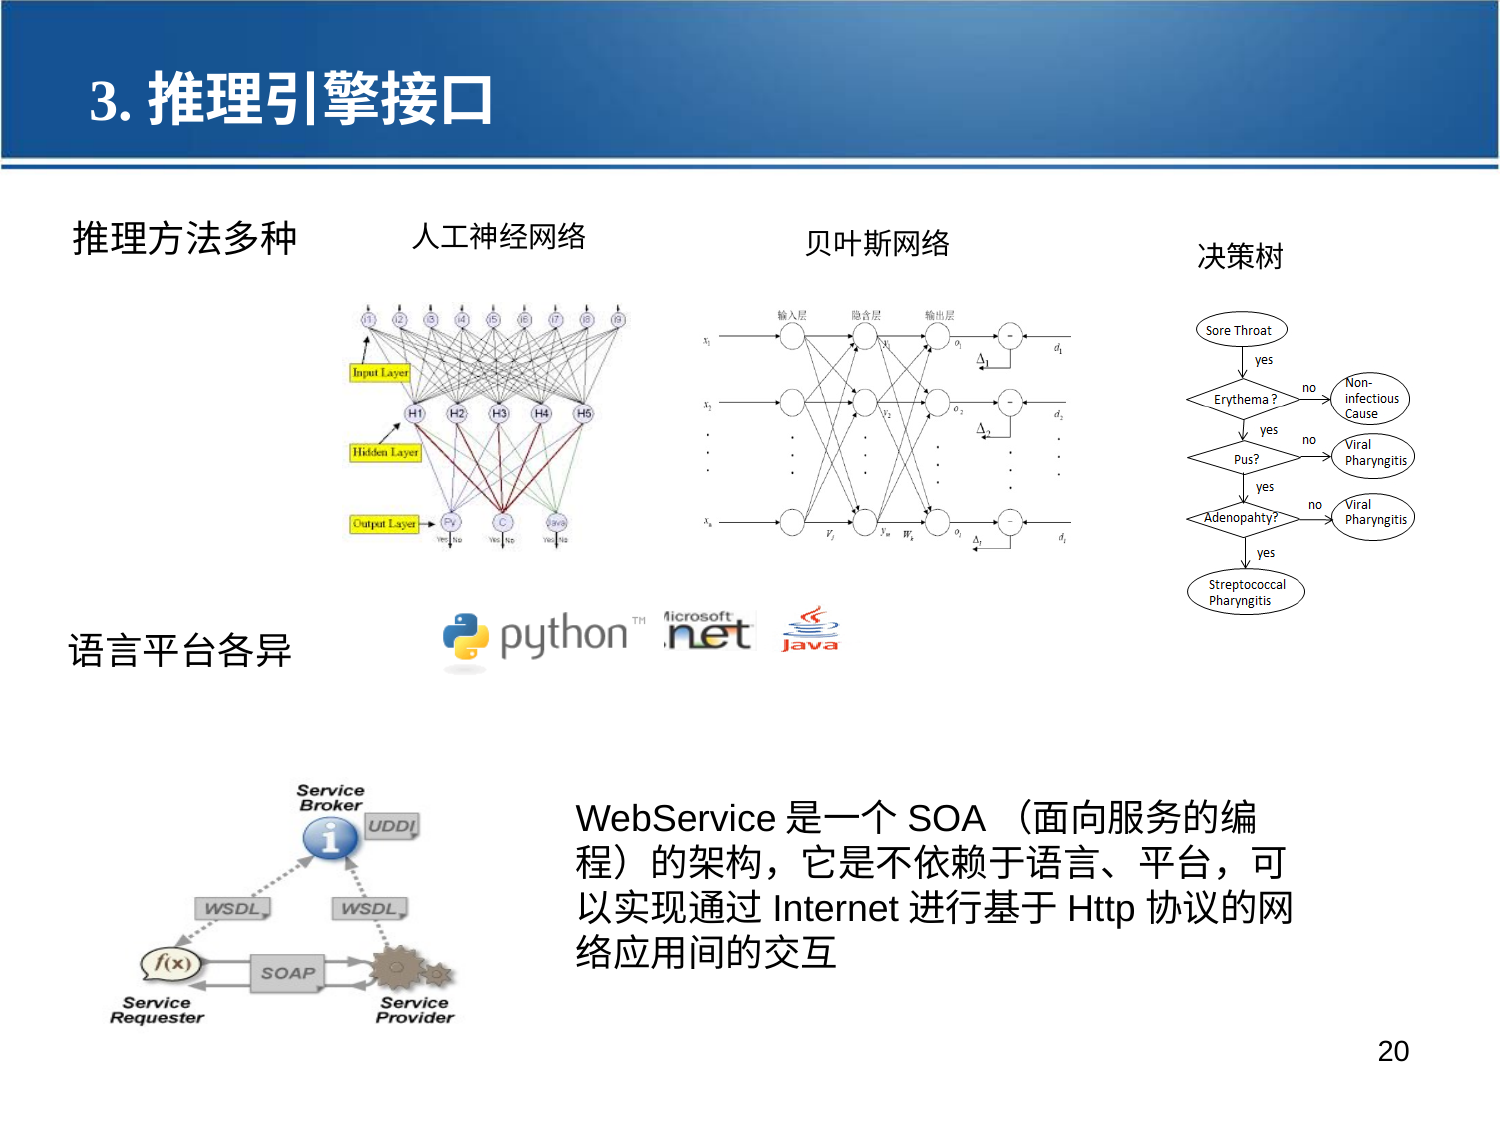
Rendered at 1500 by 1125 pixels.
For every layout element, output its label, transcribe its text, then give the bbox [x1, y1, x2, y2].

text_box 推理方法多种 [57, 208, 343, 268]
text_box 语言平台各异 [52, 619, 338, 680]
text_box WebService是一个SOA（面向服务的编程）的架构，它是不依赖于语言、平台，可以实现通过Internet进行基于Http协议的网络应用间的交互 [560, 786, 1311, 982]
picture [0, 0, 1500, 1125]
text_box 贝叶斯网络 [789, 218, 1050, 268]
text_box 3.推理引擎接口 [74, 54, 1425, 151]
text_box 人工神经网络 [396, 211, 696, 261]
text_box 决策树 [1182, 231, 1383, 281]
slide_number 20 [1074, 1024, 1426, 1103]
